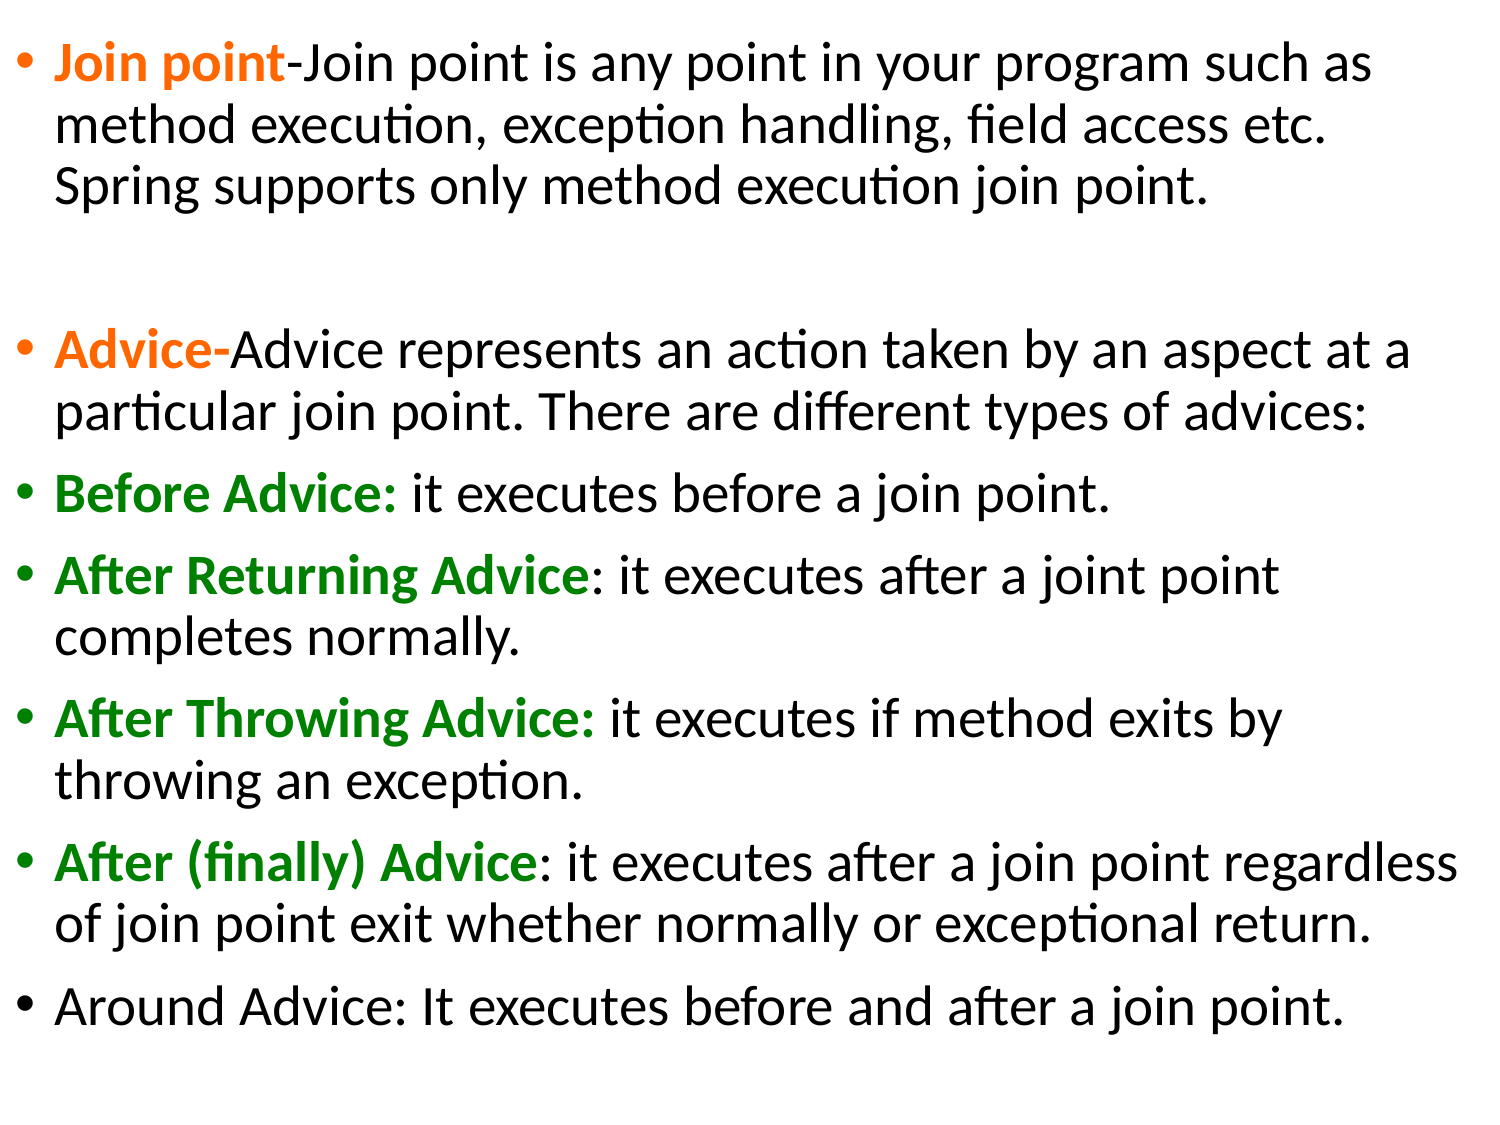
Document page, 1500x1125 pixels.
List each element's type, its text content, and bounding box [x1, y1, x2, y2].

list Join point-Join point is any point in your program such as method execution, exception handling, field access etc. Spring supports only method execution join point. Advice-Advice represents an action taken by an aspect at a particular join point. There are different types of advices: Before Advice: it executes before a join point. After Returning Advice: it executes after a joint point completes normally. After Throwing Advice: it executes if method exits by throwing an exception. After (finally) Advice: it executes after a join point regardless of join point exit whether normally or exceptional return. Around Advice: It executes before and after a join point. [0, 24, 1493, 1088]
